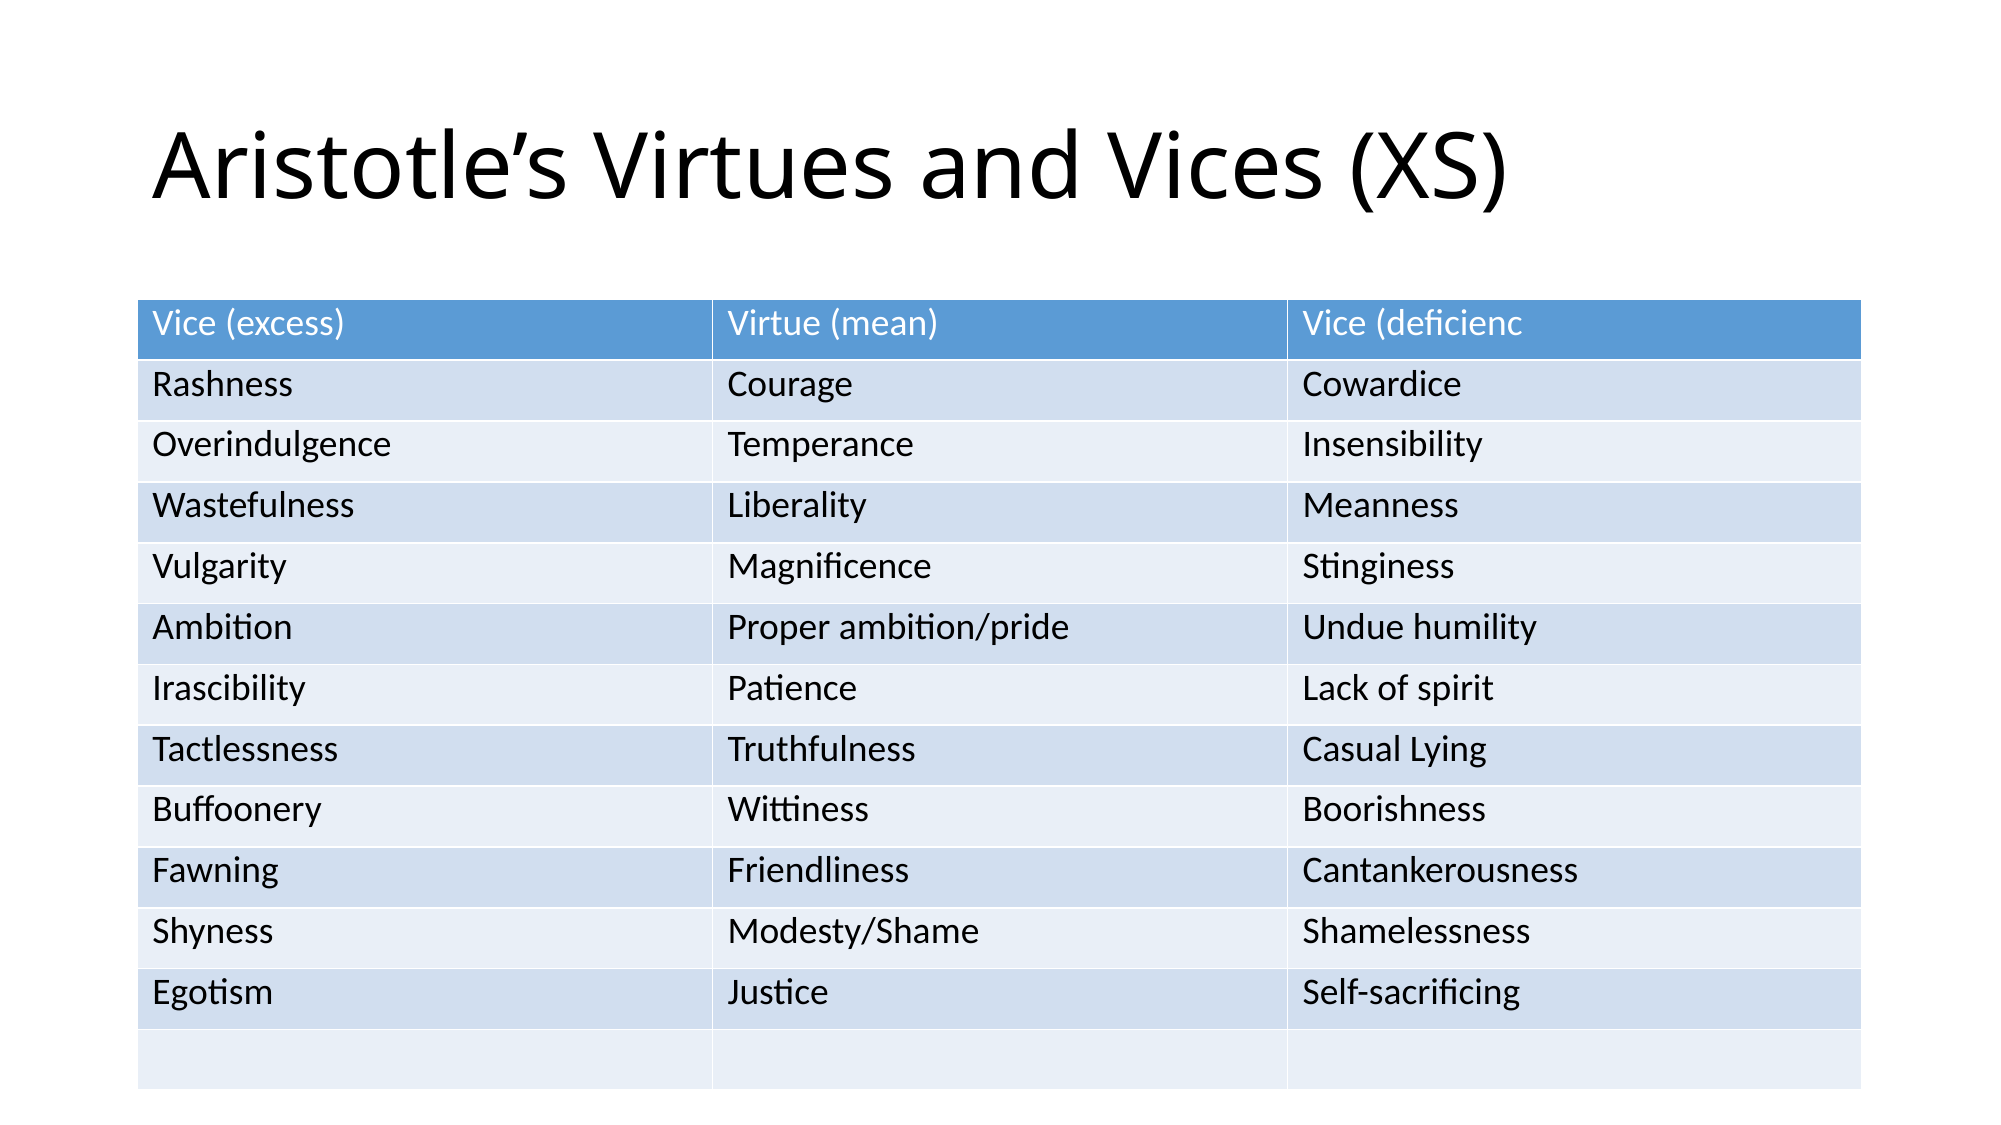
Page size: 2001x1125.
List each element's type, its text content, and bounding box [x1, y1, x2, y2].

table_cell Lack of spirit [1288, 665, 1861, 724]
table_cell Stinginess [1288, 544, 1861, 603]
table_cell Vulgarity [138, 544, 712, 603]
table_cell Boorishness [1288, 787, 1861, 846]
table_cell Justice [713, 969, 1287, 1029]
table_cell [1288, 1030, 1861, 1089]
table_cell Meanness [1288, 483, 1861, 542]
table_cell Shamelessness [1288, 909, 1861, 968]
table_cell Temperance [713, 422, 1287, 481]
table_cell Magnificence [713, 544, 1287, 603]
title Aristotle’s Virtues and Vices (XS) [137, 59, 1863, 278]
table_cell Proper ambition/pride [713, 604, 1287, 664]
table_cell Modesty/Shame [713, 909, 1287, 968]
table_cell Tactlessness [138, 726, 712, 785]
table_cell Shyness [138, 909, 712, 968]
table_cell Ambition [138, 604, 712, 664]
table_cell [138, 1030, 712, 1089]
table_header Virtue (mean) [713, 300, 1287, 359]
table_cell Fawning [138, 848, 712, 907]
table_header Vice (excess) [138, 300, 712, 359]
table_cell Liberality [713, 483, 1287, 542]
table_cell Truthfulness [713, 726, 1287, 785]
table_cell [713, 1030, 1287, 1089]
table_cell Overindulgence [138, 422, 712, 481]
table_cell Cantankerousness [1288, 848, 1861, 907]
table_cell Undue humility [1288, 604, 1861, 664]
table_cell Self-sacrificing [1288, 969, 1861, 1029]
table_cell Wastefulness [138, 483, 712, 542]
table_cell Egotism [138, 969, 712, 1029]
table_cell Irascibility [138, 665, 712, 724]
table_cell Friendliness [713, 848, 1287, 907]
table_cell Rashness [138, 361, 712, 420]
table_cell Buffoonery [138, 787, 712, 846]
table_cell Wittiness [713, 787, 1287, 846]
table_cell Insensibility [1288, 422, 1861, 481]
table_cell Patience [713, 665, 1287, 724]
table_header Vice (deficienc [1288, 300, 1861, 359]
table_cell Casual Lying [1288, 726, 1861, 785]
table_cell Cowardice [1288, 361, 1861, 420]
table_cell Courage [713, 361, 1287, 420]
